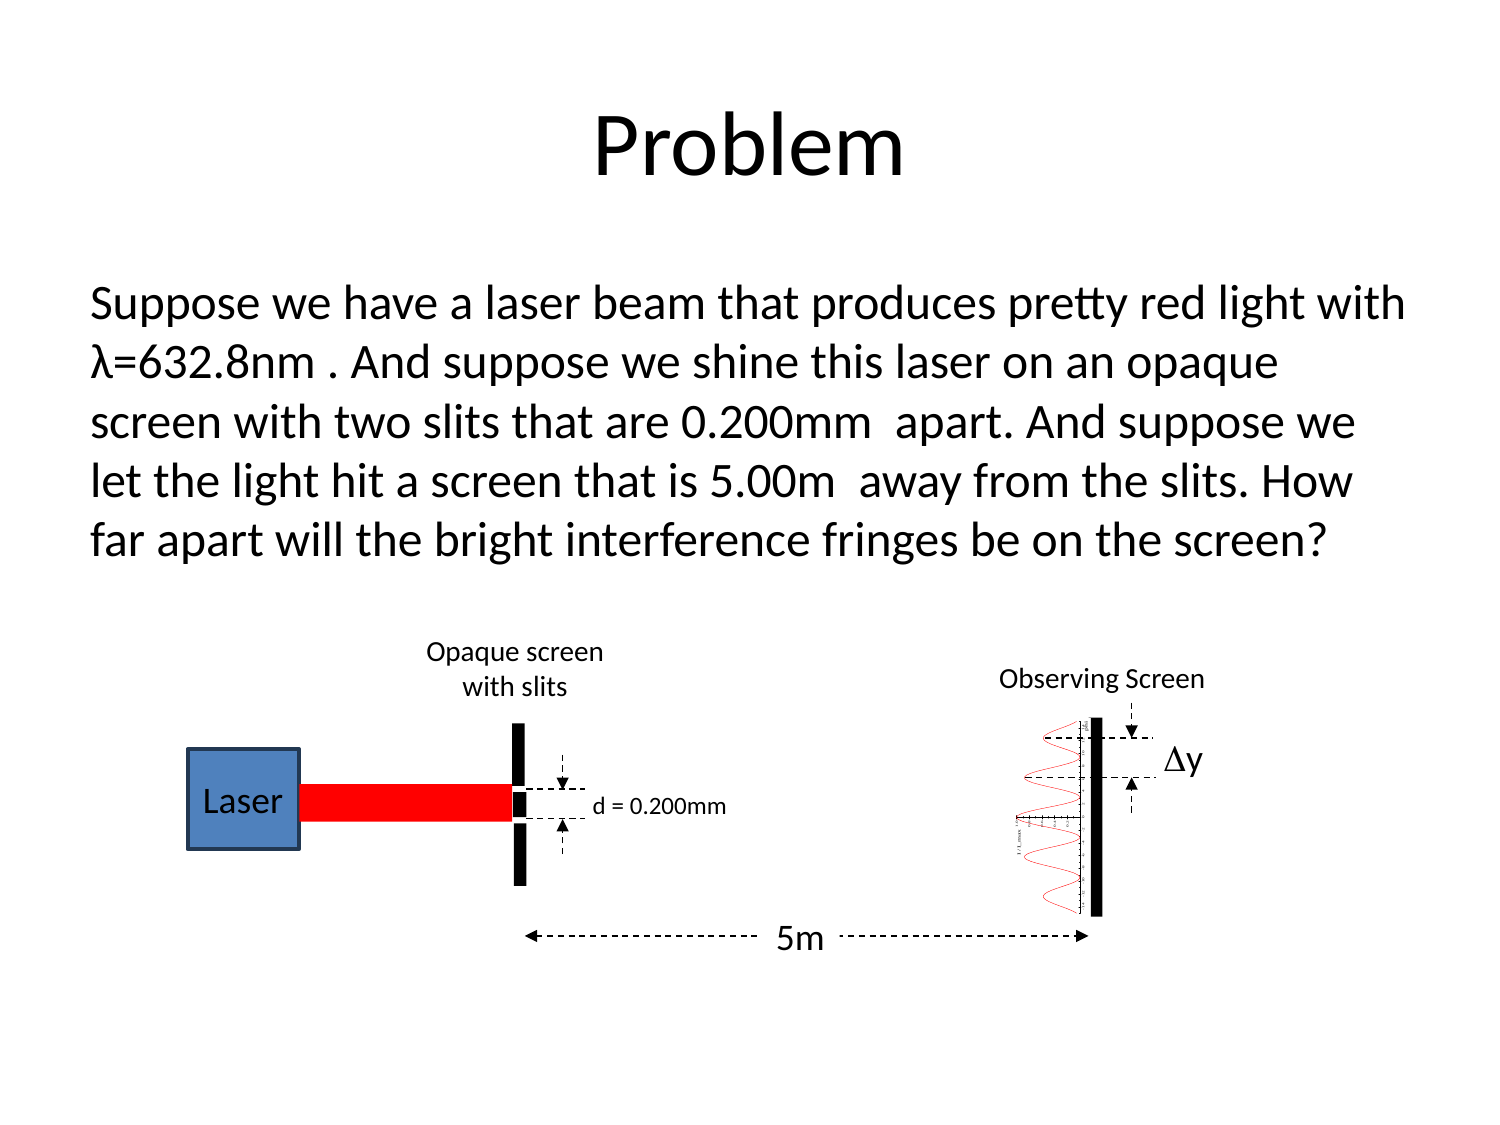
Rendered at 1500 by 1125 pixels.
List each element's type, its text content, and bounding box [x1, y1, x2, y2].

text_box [187, 624, 1227, 967]
list Suppose we have a laser beam that produces pretty red light with λ=632.8nm . And suppose we shine this laser on an opaque screen with two slits that are 0.200mm apart. And suppose we let the light hit a screen that is 5.00m away from the slits. How far apart will the bright interference fringes be on the screen? [75, 262, 1425, 575]
picture [951, 777, 1152, 857]
title Problem [75, 45, 1425, 233]
